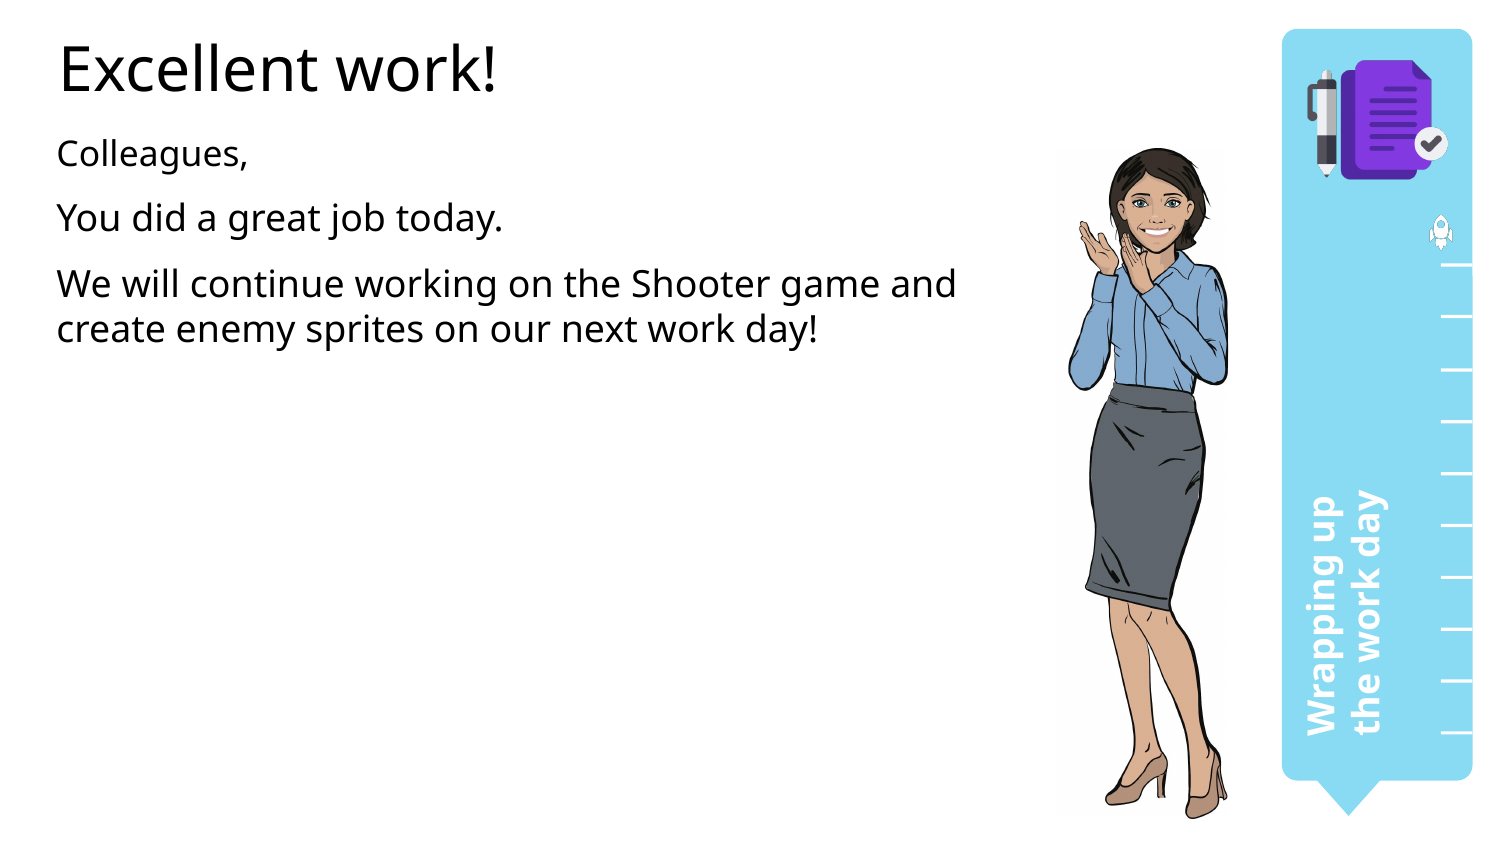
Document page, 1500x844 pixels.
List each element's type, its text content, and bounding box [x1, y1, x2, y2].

picture [1281, 28, 1473, 256]
text_box Excellent work! [59, 28, 1210, 133]
text_box Colleagues, You did a great job today. We will continue working on the Shooter game and create enemy sprites on our next work day! [41, 116, 980, 579]
picture [1055, 148, 1229, 820]
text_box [1281, 217, 1473, 817]
